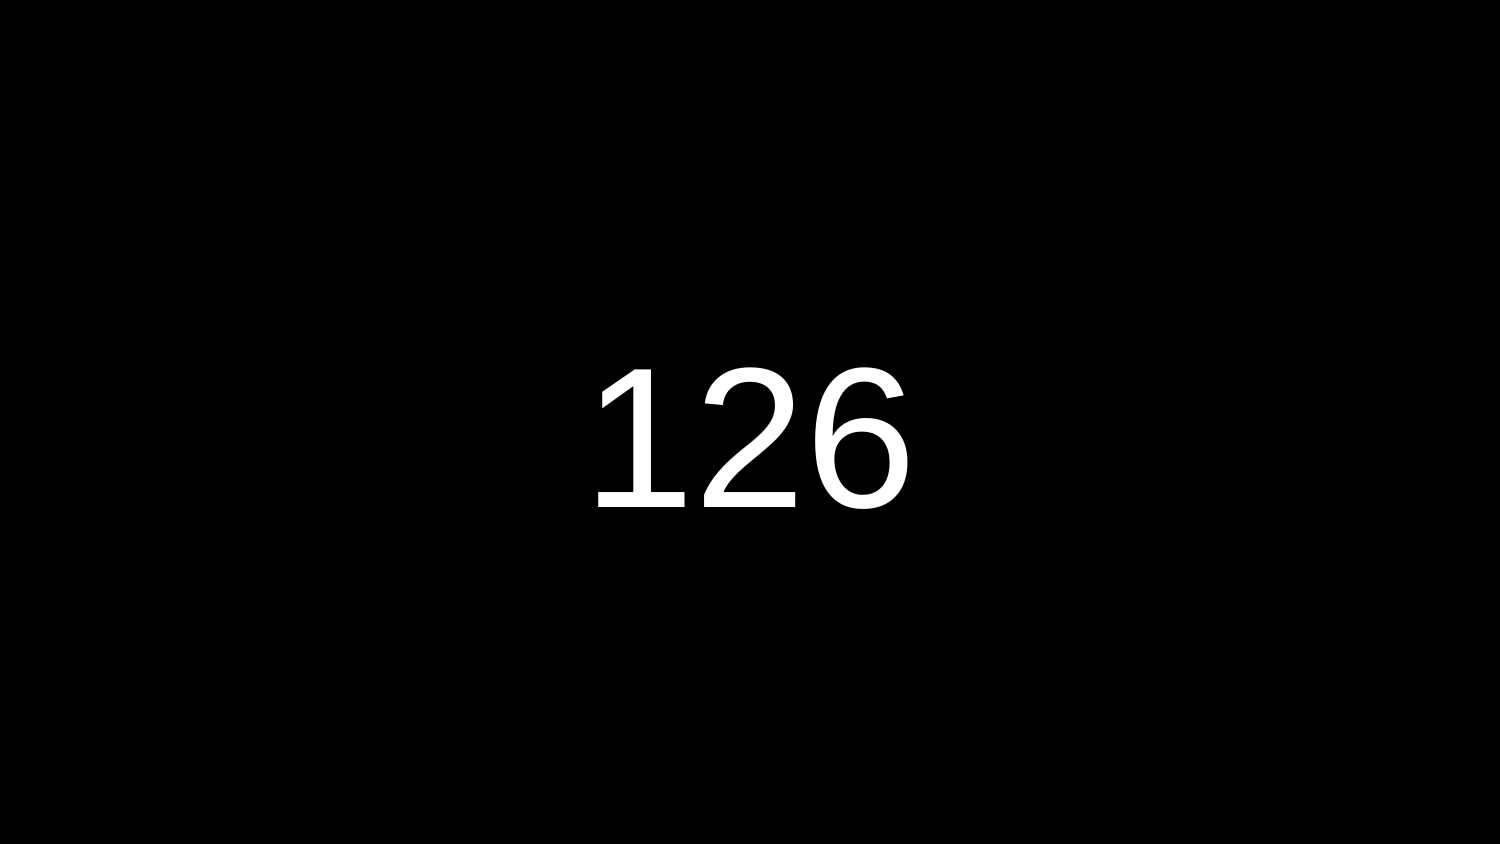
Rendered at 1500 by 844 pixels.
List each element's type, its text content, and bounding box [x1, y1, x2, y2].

text_box 126 [395, 292, 1105, 552]
